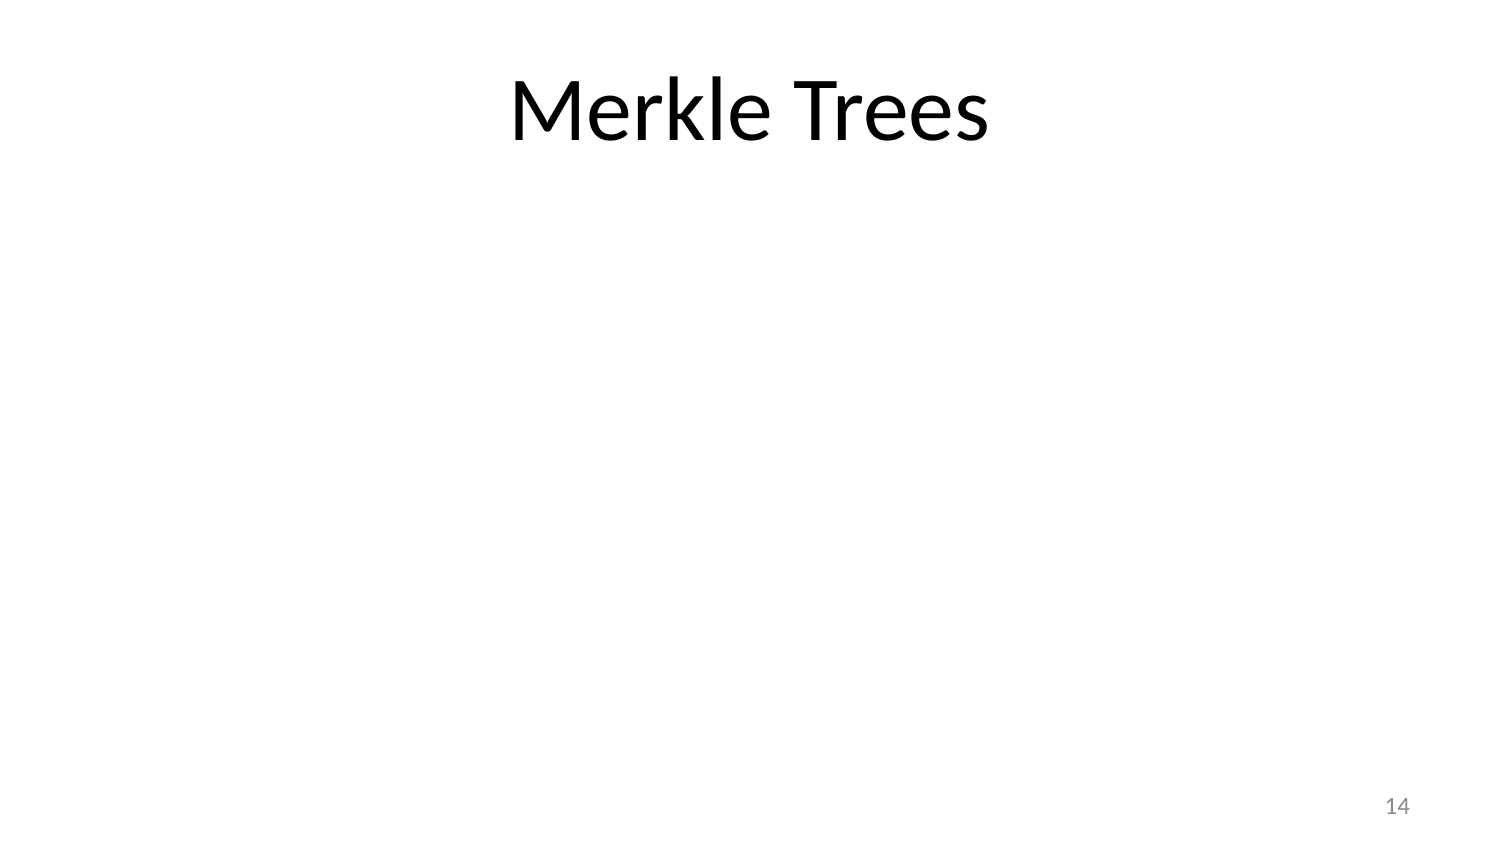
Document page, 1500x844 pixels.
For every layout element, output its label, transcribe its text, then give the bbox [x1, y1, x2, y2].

title Merkle Trees [75, 33, 1425, 175]
slide_number 13 [1074, 782, 1425, 827]
